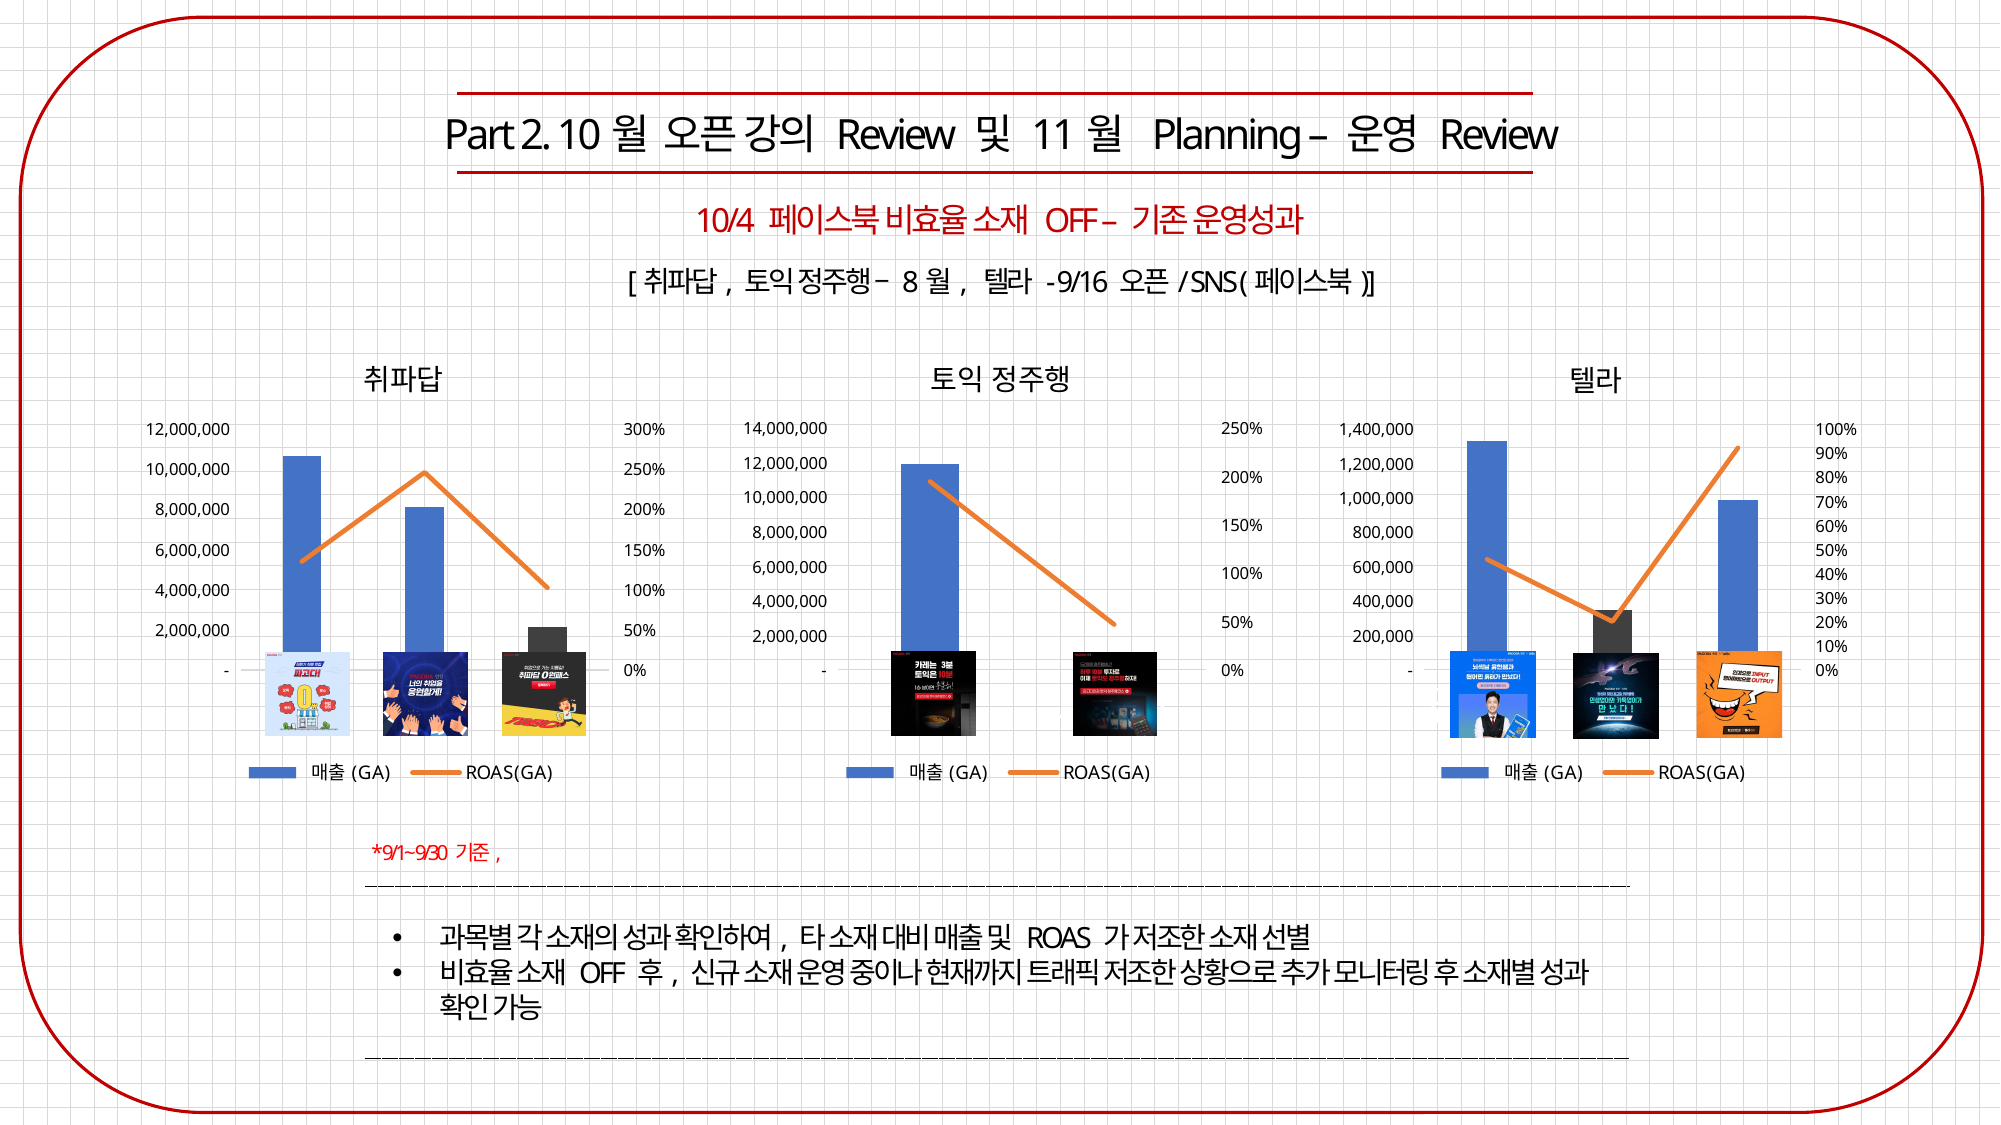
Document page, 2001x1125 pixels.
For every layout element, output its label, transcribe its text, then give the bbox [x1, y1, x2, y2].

chart [129, 330, 677, 793]
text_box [364, 885, 1665, 1059]
chart [1323, 330, 1869, 793]
text_box Part 2. 10월 오픈 강의 Review 및 11월 Planning – 운영 Review [429, 100, 1574, 165]
picture [1450, 651, 1536, 738]
picture [1573, 653, 1659, 739]
picture [1073, 652, 1157, 736]
chart [727, 329, 1275, 792]
text_box [취파답, 토익 정주행 – 8월, 텔라 - 9/16 오픈/ SNS (페이스북)] [612, 255, 1391, 306]
picture [265, 652, 350, 736]
picture [1696, 651, 1783, 738]
text_box * 9/1~ 9/30 기준, [356, 831, 516, 872]
picture [502, 652, 586, 736]
picture [383, 652, 468, 736]
picture [891, 651, 976, 736]
text_box 10/4 페이스북 비효율 소재 OFF – 기존 운영성과 [680, 191, 1320, 247]
